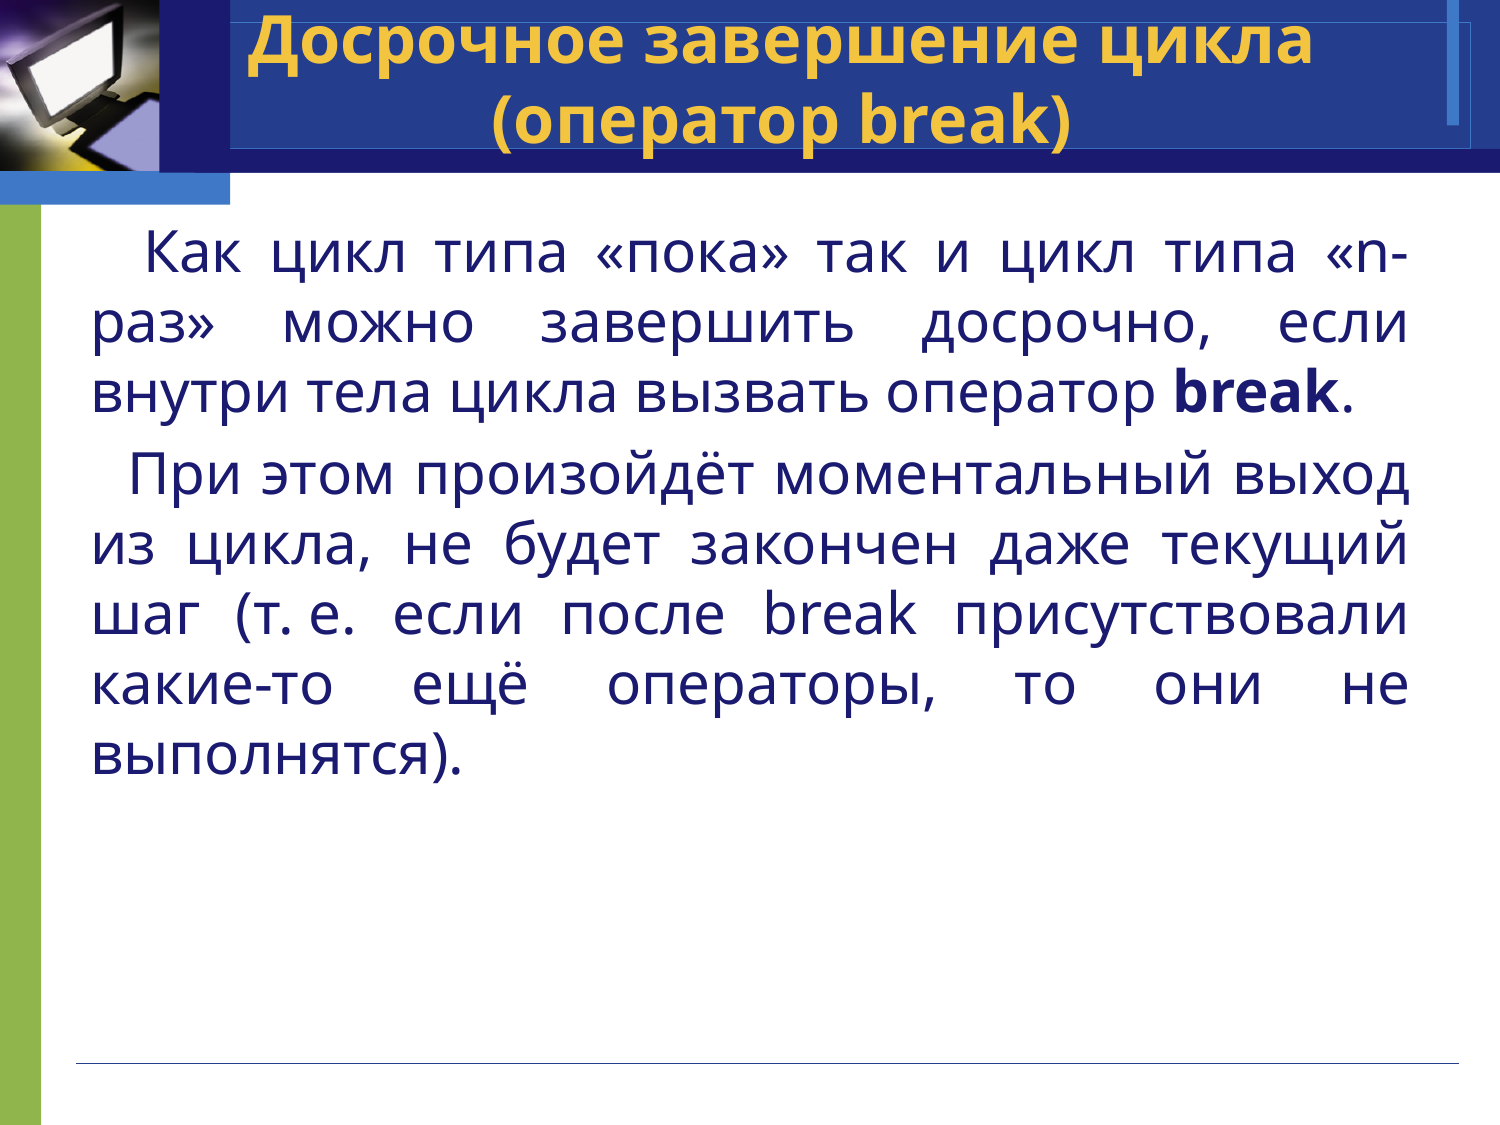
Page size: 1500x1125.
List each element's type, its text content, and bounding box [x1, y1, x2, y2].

picture [0, 0, 159, 171]
title Досрочное завершение цикла (оператор break) [136, 30, 1428, 124]
list Как цикл типа «пока» так и цикл типа «n-раз» можно завершить досрочно, если внутри тела цикла вызвать оператор break. При этом произойдёт моментальный выход из цикла, не будет закончен даже текущий шаг (т. е. если после break присутствовали какие-то ещё операторы, то они не выполнятся). [74, 206, 1426, 1069]
